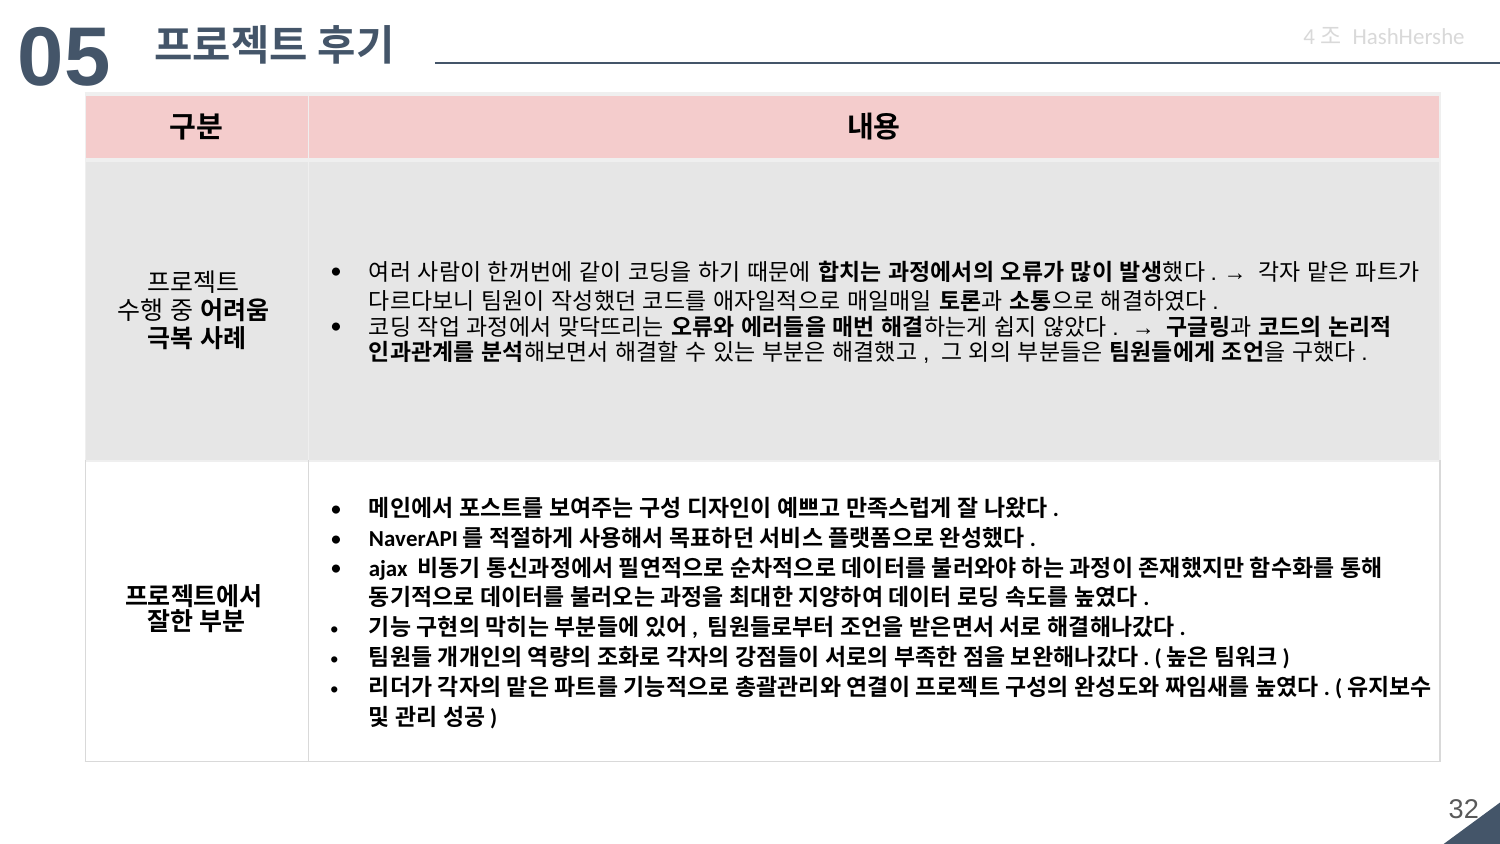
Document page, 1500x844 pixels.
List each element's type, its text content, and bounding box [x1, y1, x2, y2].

table_cell 여러 사람이 한꺼번에 같이 코딩을 하기 때문에 합치는 과정에서의 오류가 많이 발생했다. → 각자 맡은 파트가 다르다보니 팀원이 작성했던 코드를 애자일적으로 매일매일 토론과 소통으로 해결하였다. 코딩 작업 과정에서 맞닥뜨리는 오류와 에러들을 매번 해결하는게 쉽지 않았다. → 구글링과 코드의 논리적 인과관계를 분석해보면서 해결할 수 있는 부분은 해결했고, 그 외의 부분들은 팀원들에게 조언을 구했다. [309, 162, 1439, 460]
table_cell 메인에서 포스트를 보여주는 구성 디자인이 예쁘고 만족스럽게 잘 나왔다. NaverAPI를 적절하게 사용해서 목표하던 서비스 플랫폼으로 완성했다. ajax 비동기 통신과정에서 필연적으로 순차적으로 데이터를 불러와야 하는 과정이 존재했지만 함수화를 통해 동기적으로 데이터를 불러오는 과정을 최대한 지양하여 데이터 로딩 속도를 높였다. 기능 구현의 막히는 부분들에 있어, 팀원들로부터 조언을 받은면서 서로 해결해나갔다. 팀원들 개개인의 역량의 조화로 각자의 강점들이 서로의 부족한 점을 보완해나갔다. (높은 팀워크) 리더가 각자의 맡은 파트를 기능적으로 총괄관리와 연결이 프로젝트 구성의 완성도와 짜임새를 높였다. (유지보수 및 관리 성공) [309, 462, 1439, 761]
table_header 구분 [86, 120, 308, 158]
slide_number ‹#› [1403, 779, 1494, 844]
table_cell 프로젝트에서 잘한 부분 [86, 462, 308, 761]
table_cell 프로젝트 수행 중 어려움 극복 사례 [86, 162, 308, 460]
table_header 내용 [309, 120, 1439, 158]
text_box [2, 0, 1500, 112]
